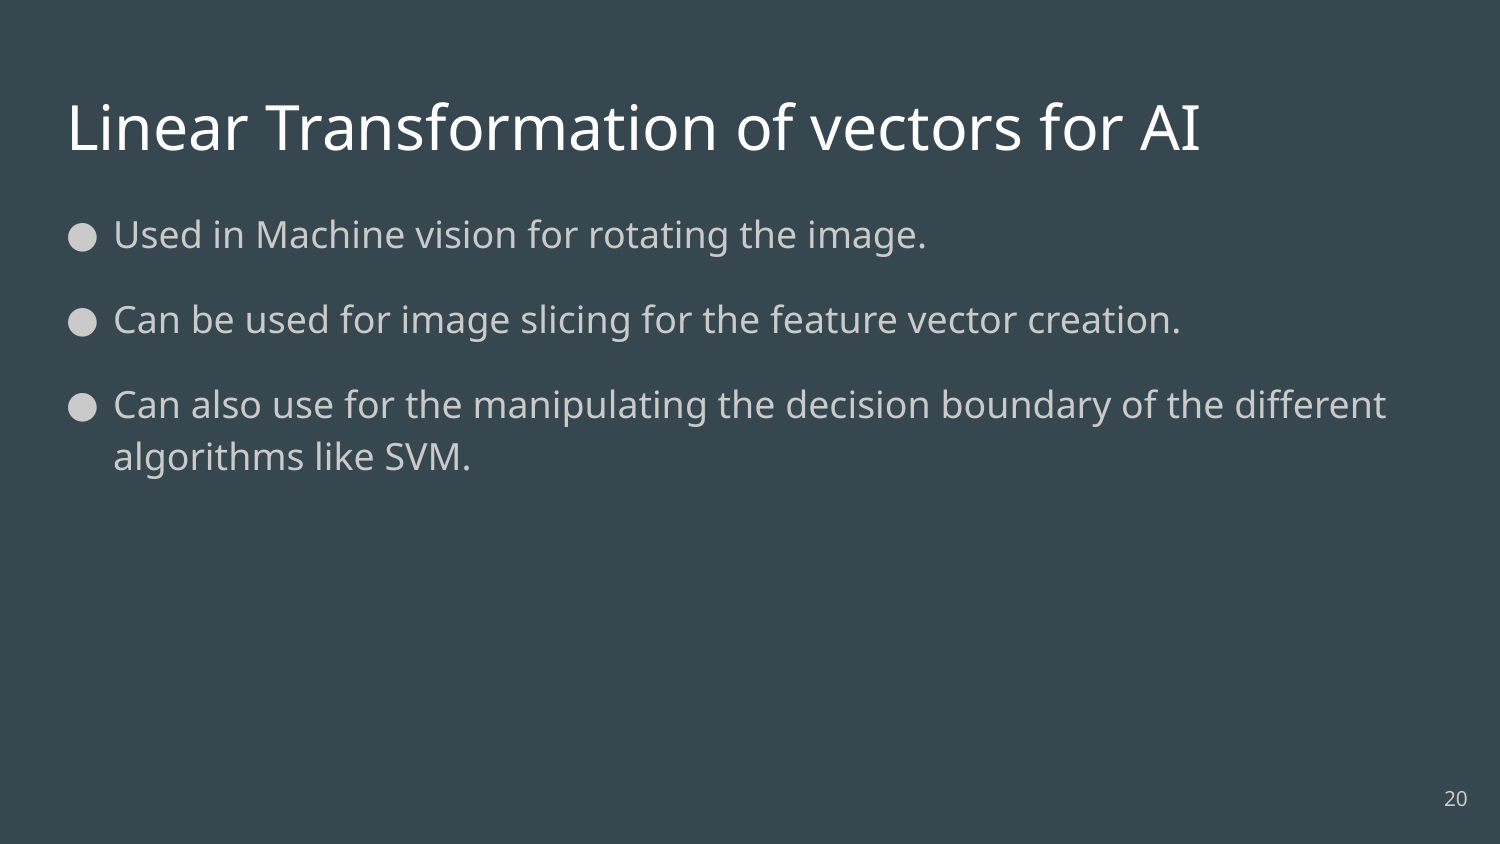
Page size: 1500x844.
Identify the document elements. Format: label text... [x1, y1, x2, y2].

slide_number 20 [1392, 767, 1483, 833]
title Linear Transformation of vectors for AI [51, 72, 1449, 167]
list Used in Machine vision for rotating the image. Can be used for image slicing for the feature vector creation. Can also use for the manipulating the decision boundary of the different algorithms like SVM. [51, 189, 1449, 703]
